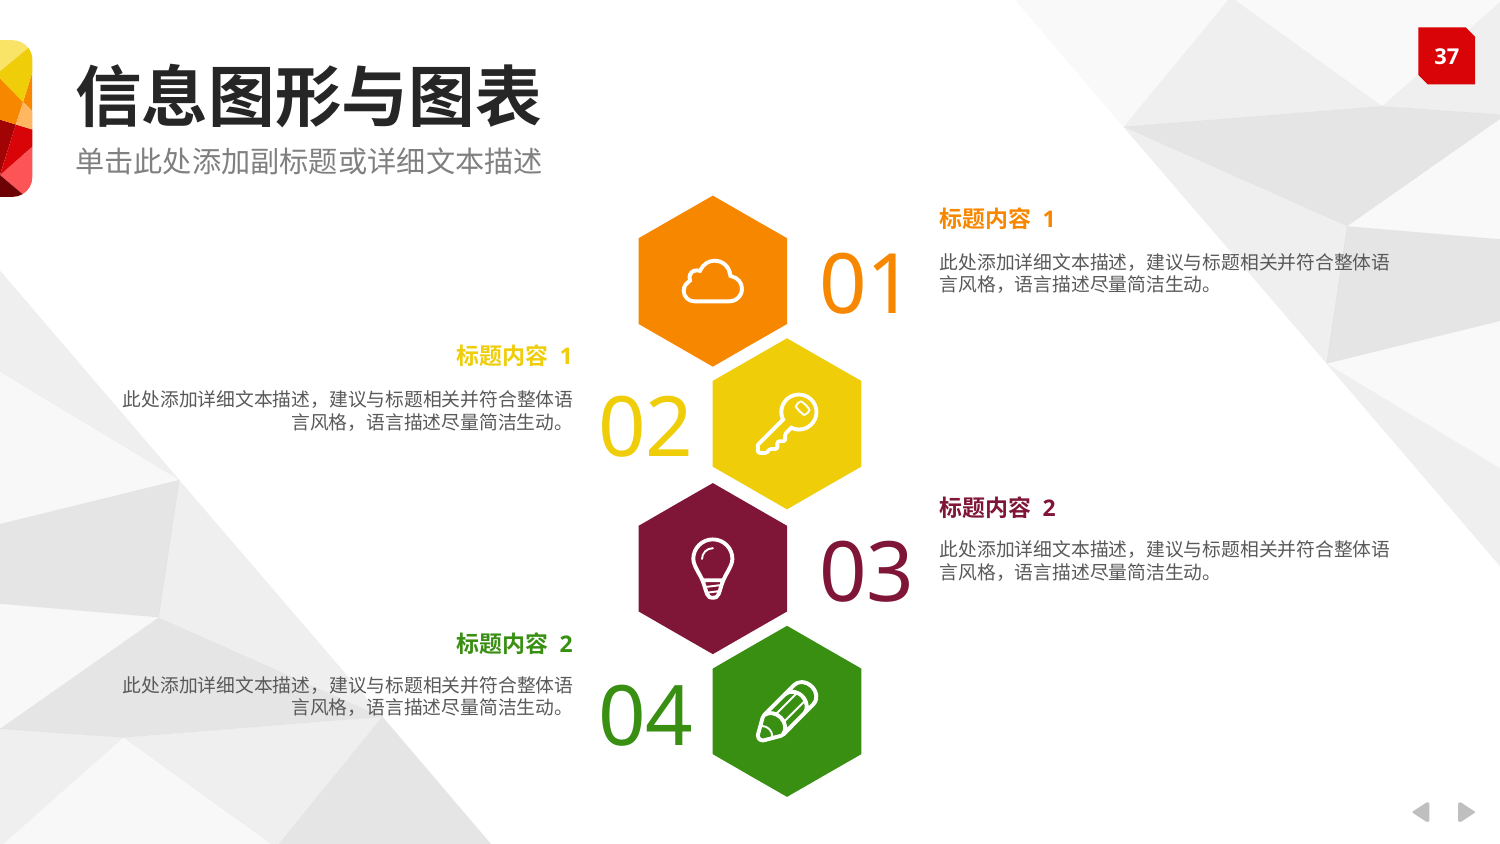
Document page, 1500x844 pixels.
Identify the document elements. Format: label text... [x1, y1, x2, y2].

text_box 03 [799, 510, 934, 626]
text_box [99, 334, 588, 442]
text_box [712, 338, 862, 510]
text_box 02 [579, 365, 707, 481]
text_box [638, 195, 788, 367]
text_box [638, 482, 788, 655]
text_box 01 [799, 223, 934, 338]
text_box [924, 485, 1413, 592]
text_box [99, 621, 588, 727]
text_box 04 [579, 654, 707, 770]
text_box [924, 196, 1413, 304]
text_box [74, 63, 863, 176]
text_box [0, 39, 33, 198]
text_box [712, 625, 862, 798]
